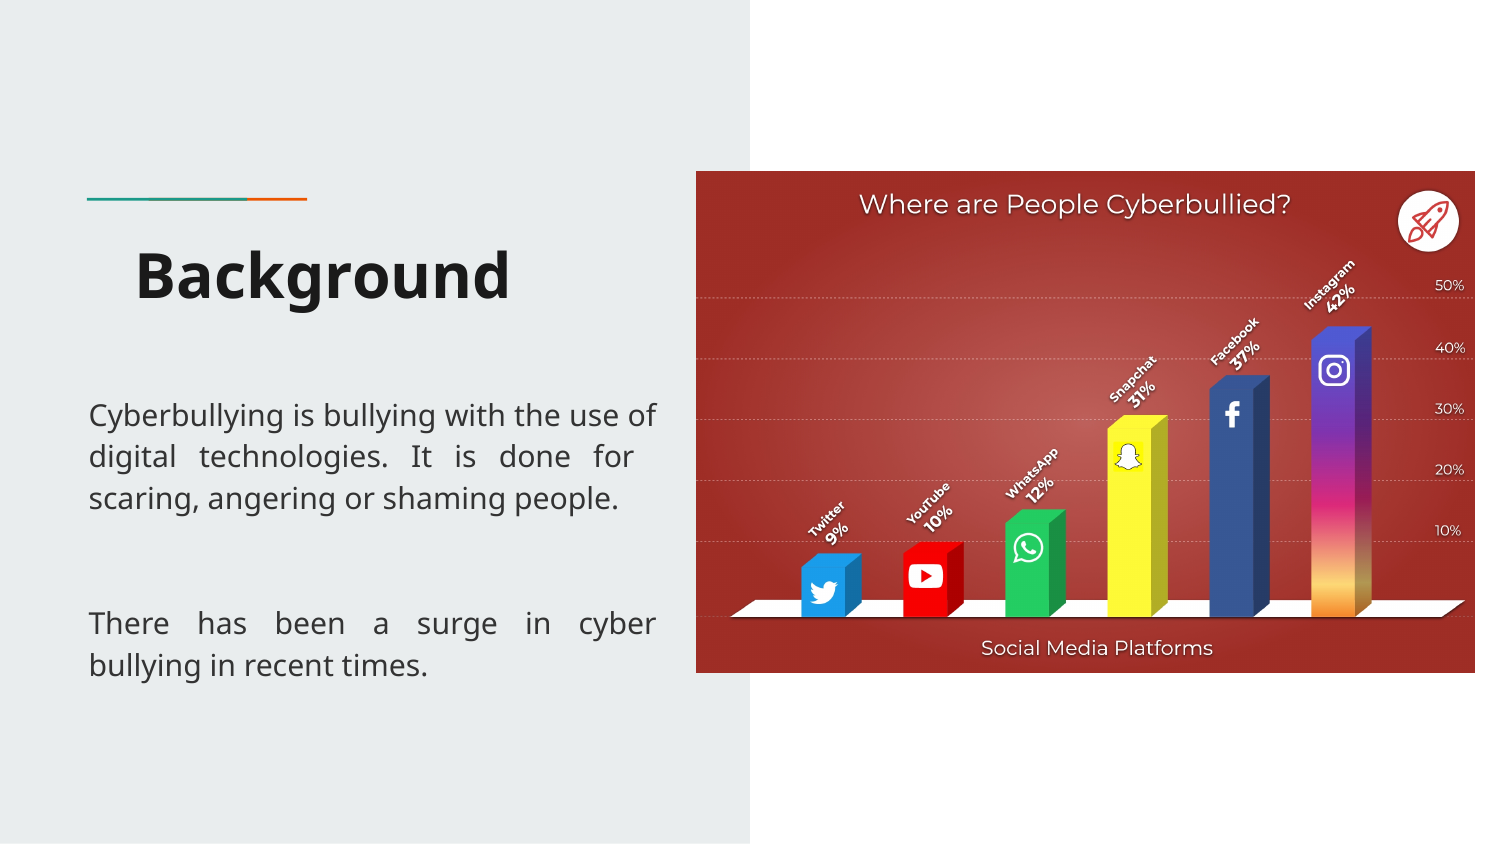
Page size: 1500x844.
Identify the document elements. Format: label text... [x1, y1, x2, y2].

picture [696, 170, 1476, 673]
title Background [119, 216, 662, 375]
subtitle Cyberbullying is bullying with the use of digital technologies. It is done for scaring, angering or shaming people. There has been a surge in cyber bullying in recent times. [73, 375, 672, 728]
